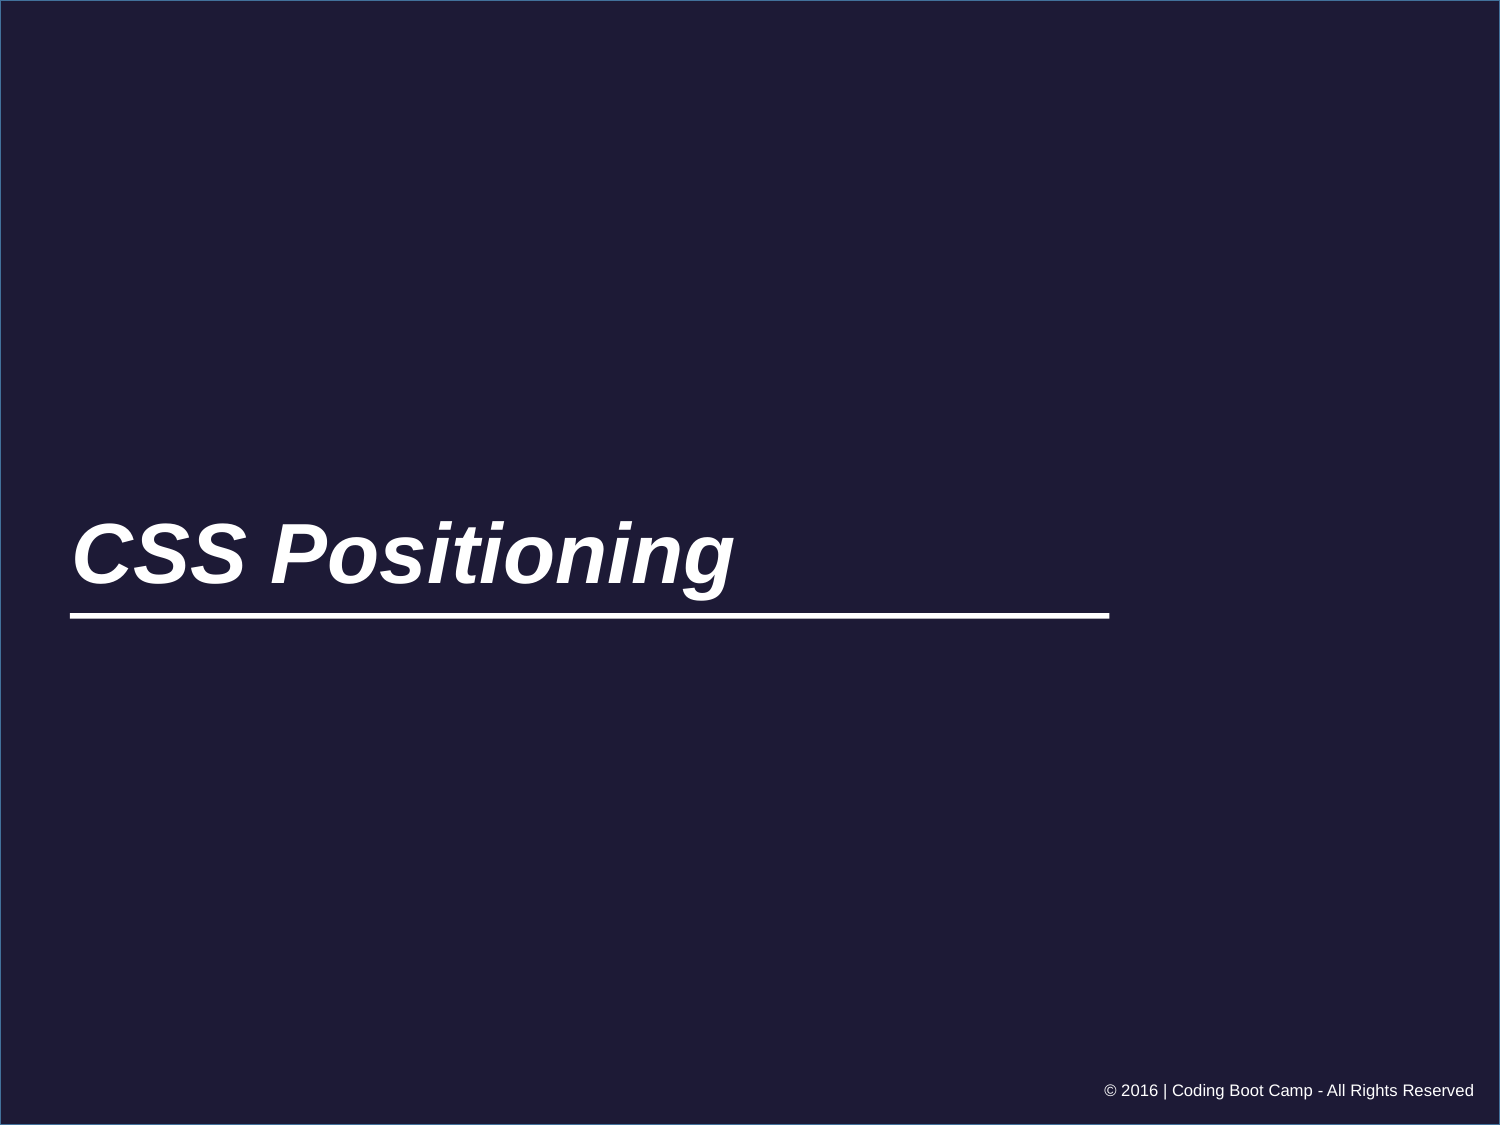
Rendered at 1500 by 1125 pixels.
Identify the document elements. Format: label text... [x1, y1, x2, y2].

title CSS Positioning [63, 483, 1415, 628]
